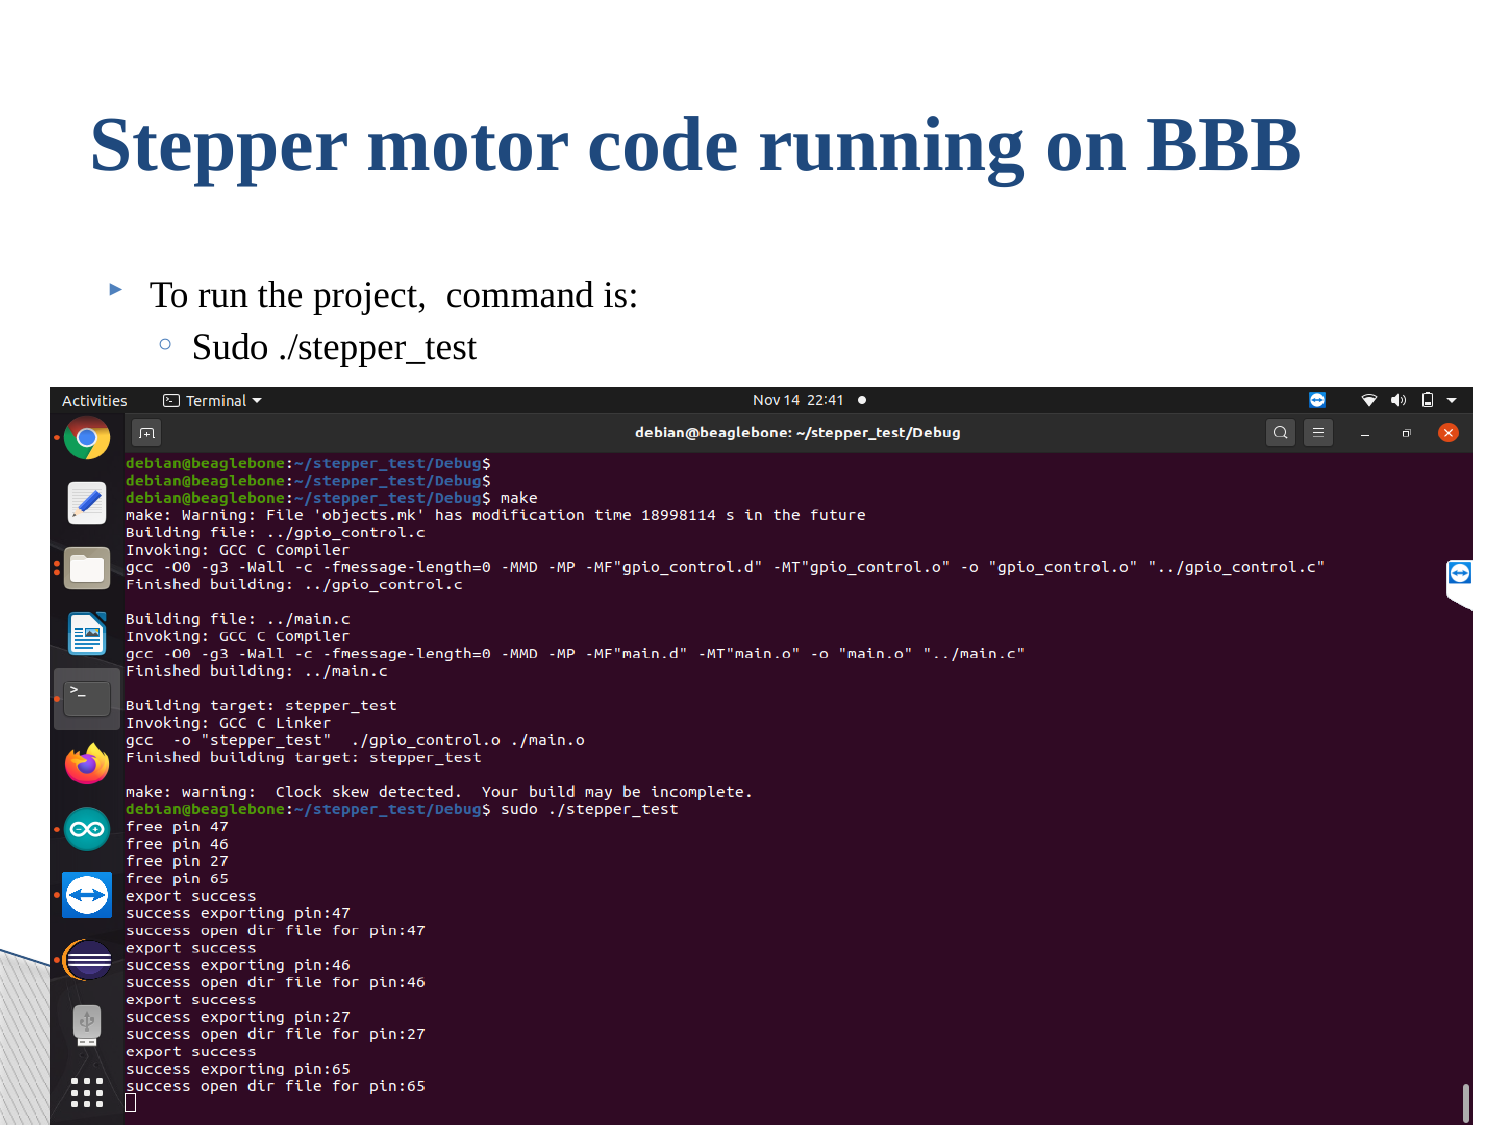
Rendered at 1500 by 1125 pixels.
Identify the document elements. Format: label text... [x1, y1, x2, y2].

list To run the project, command is: Sudo ./stepper_test [75, 262, 1425, 387]
title Stepper motor code running on BBB [75, 45, 1425, 233]
picture [49, 387, 1474, 1125]
